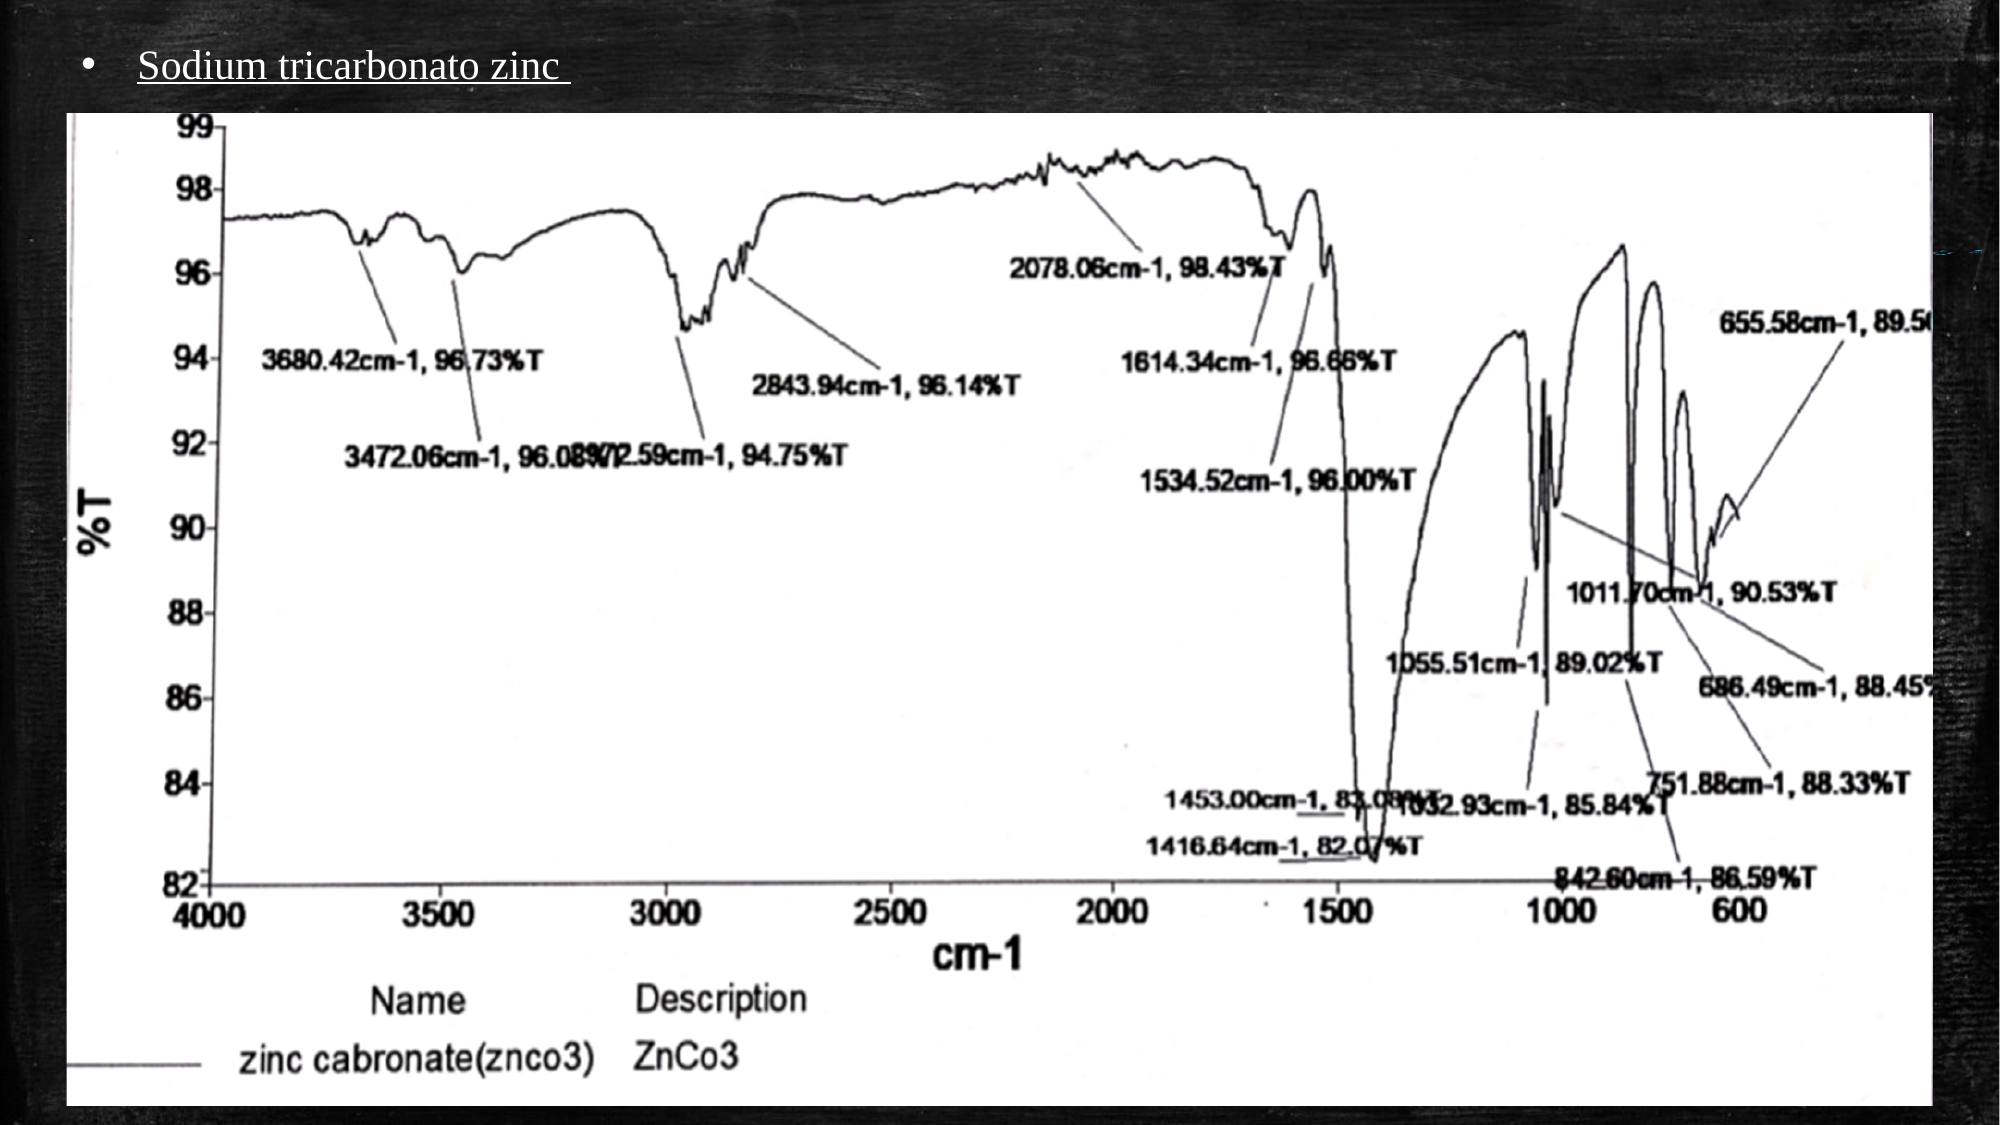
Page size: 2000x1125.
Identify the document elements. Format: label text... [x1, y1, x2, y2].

text_box Sodium tricarbonato zinc [66, 36, 894, 96]
picture [66, 113, 1933, 1106]
